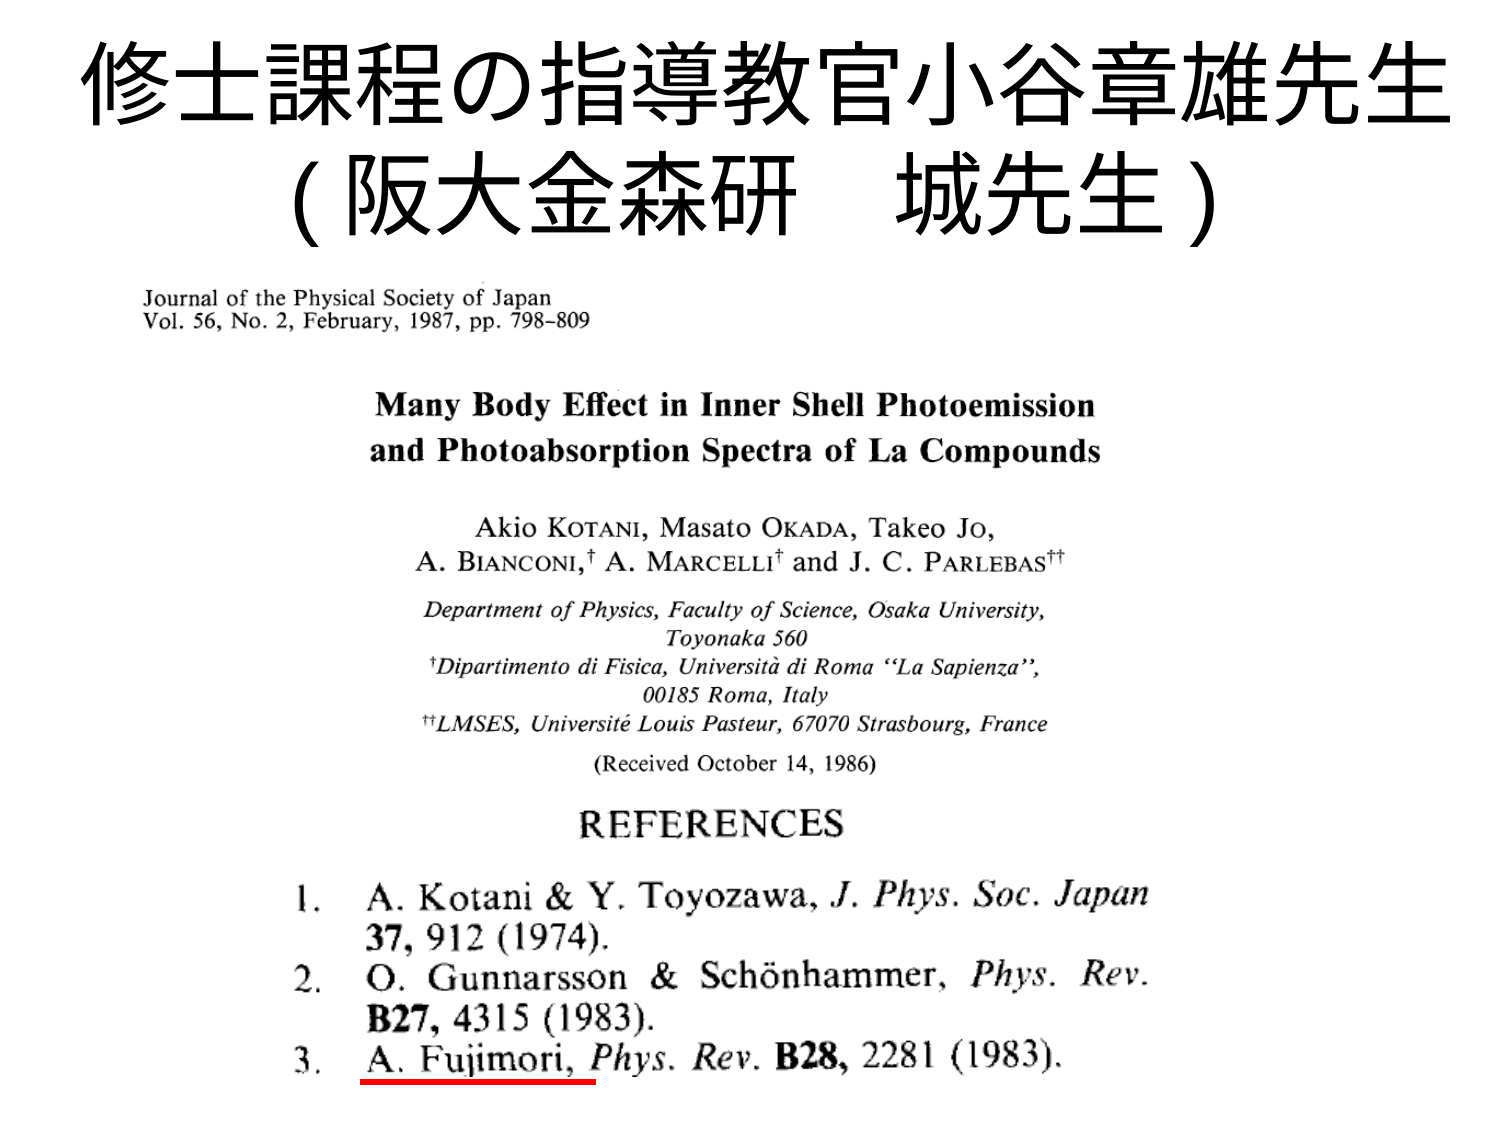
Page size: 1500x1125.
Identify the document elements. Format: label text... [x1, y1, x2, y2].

title 修士課程の指導教官小谷章雄先生 (阪大金森研 城先生) [52, 42, 1483, 231]
picture [111, 278, 1367, 1077]
